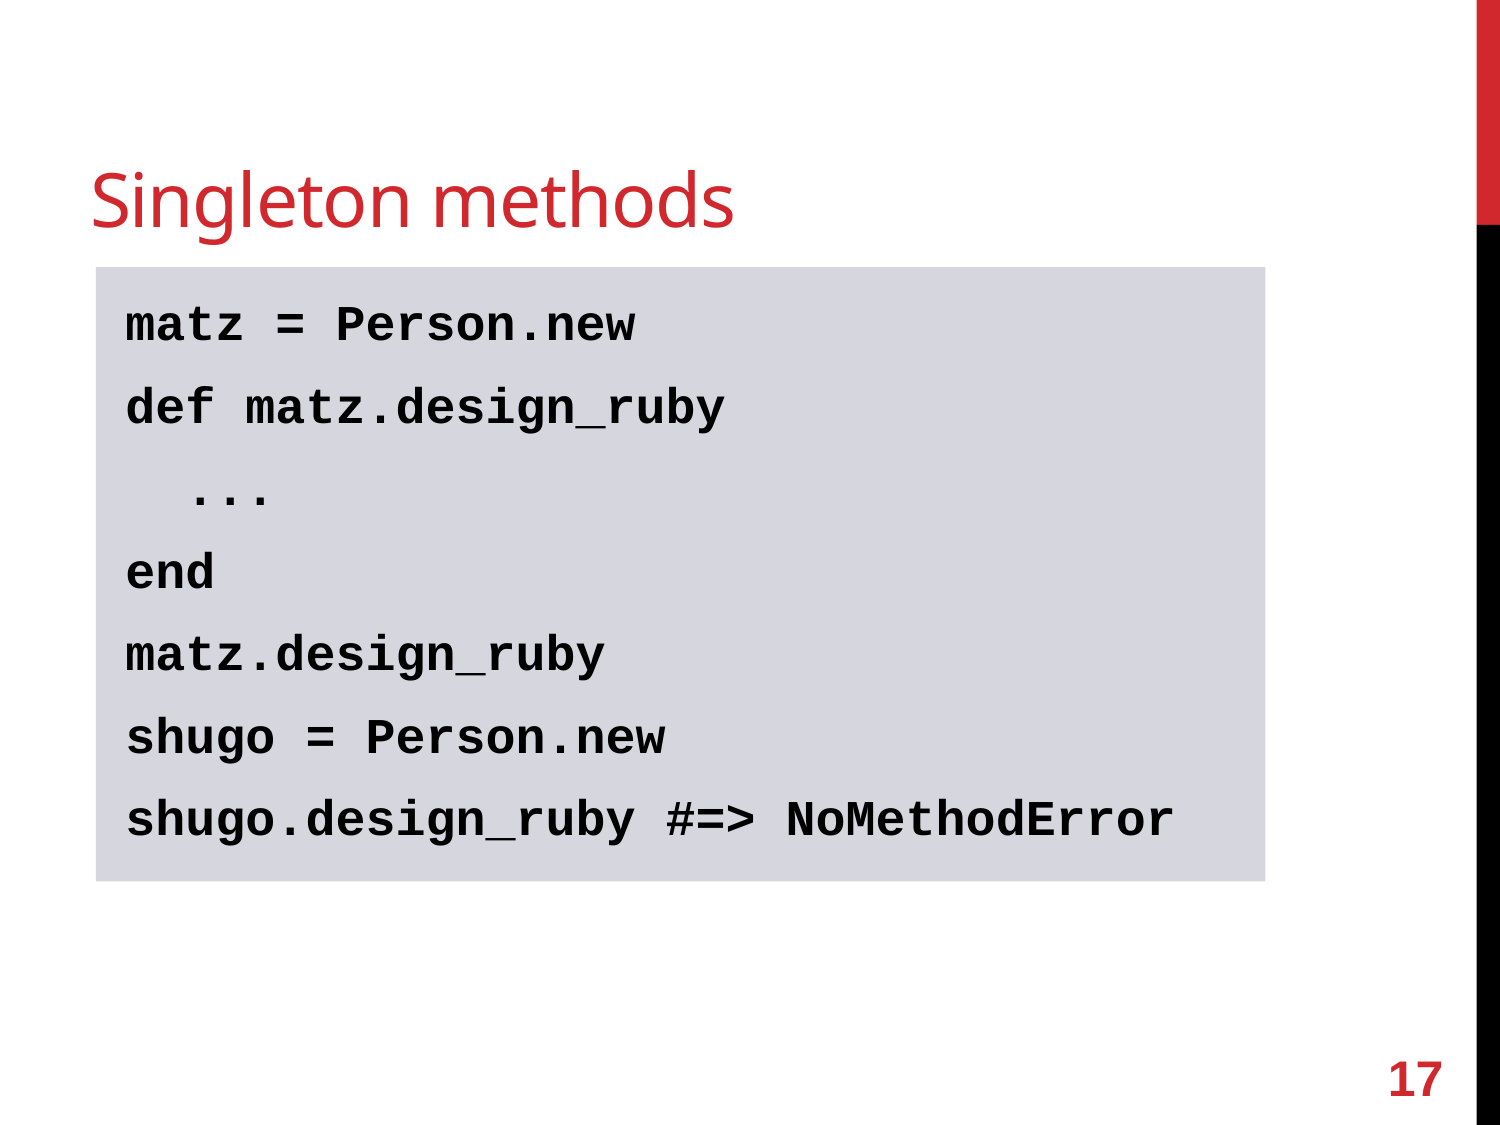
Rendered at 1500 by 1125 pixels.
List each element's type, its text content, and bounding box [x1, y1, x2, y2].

title Singleton methods [75, 25, 1025, 250]
slide_number 16 [1372, 1045, 1500, 1106]
text_box matz = Person.new def matz.design_ruby ... end matz.design_ruby shugo = Person.new shugo.design_ruby #=> NoMethodError [95, 267, 1266, 882]
